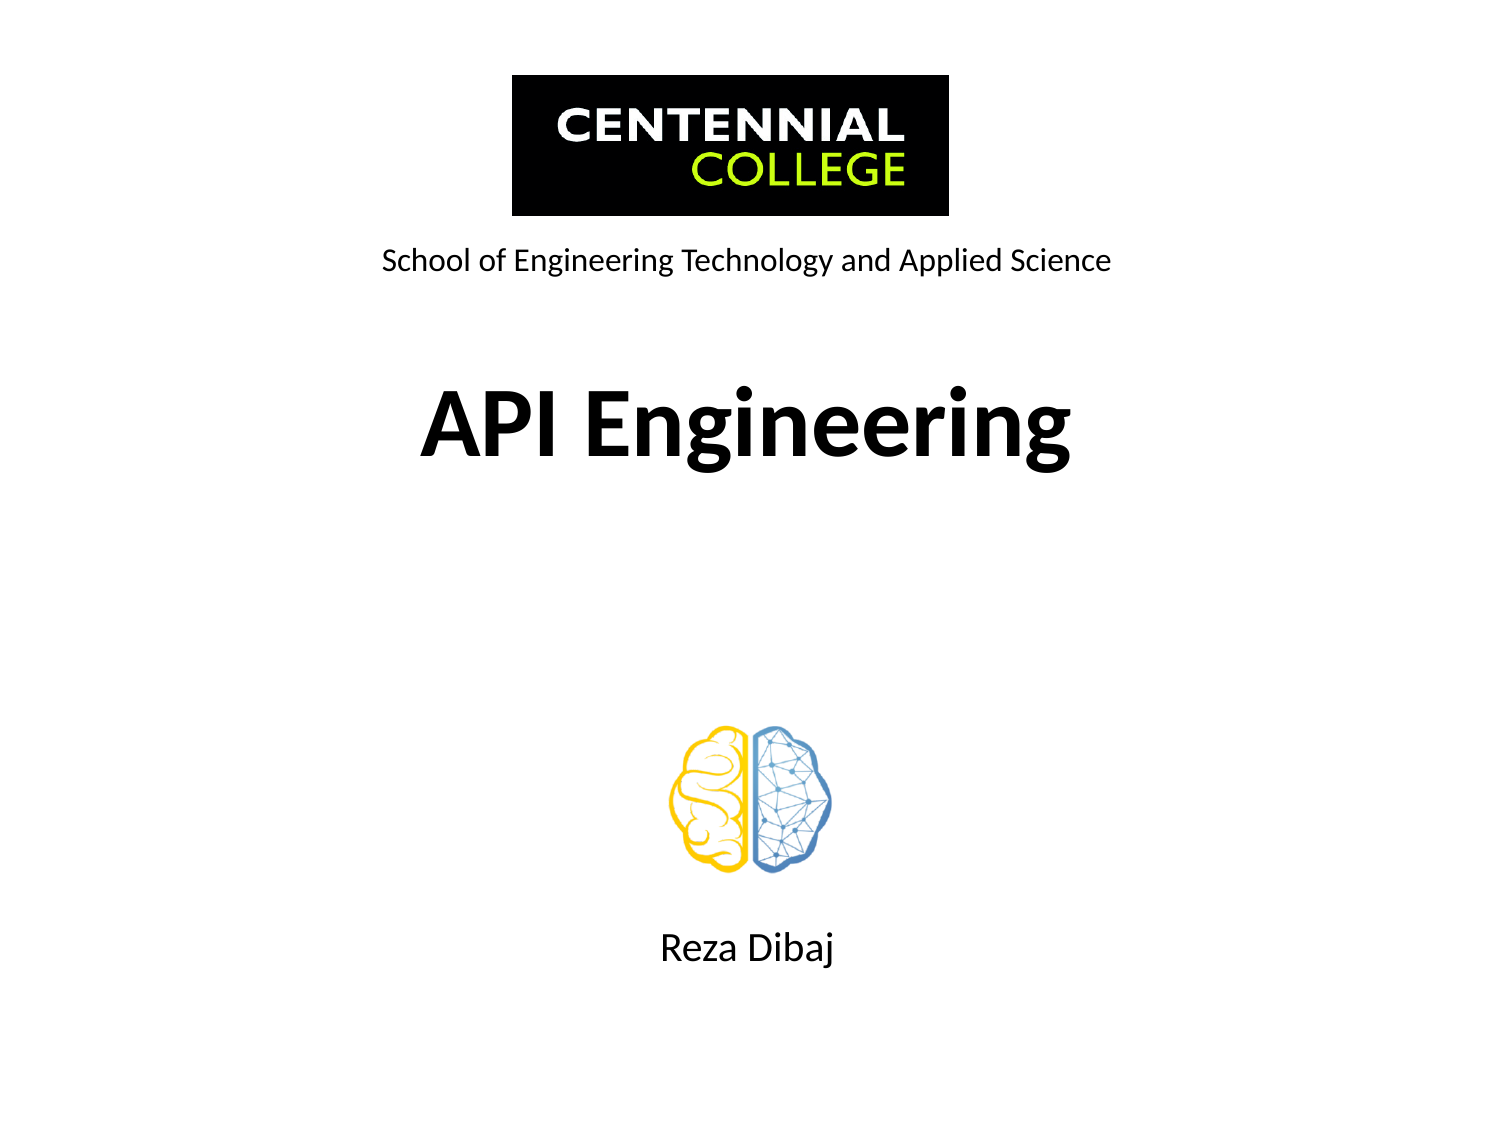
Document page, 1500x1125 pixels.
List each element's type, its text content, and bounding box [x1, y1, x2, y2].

text_box API Engineering [50, 349, 1444, 484]
picture [638, 687, 862, 911]
text_box School of Engineering Technology and Applied Science [241, 230, 1254, 286]
text_box Reza Dibaj [241, 912, 1254, 978]
picture [512, 75, 949, 216]
